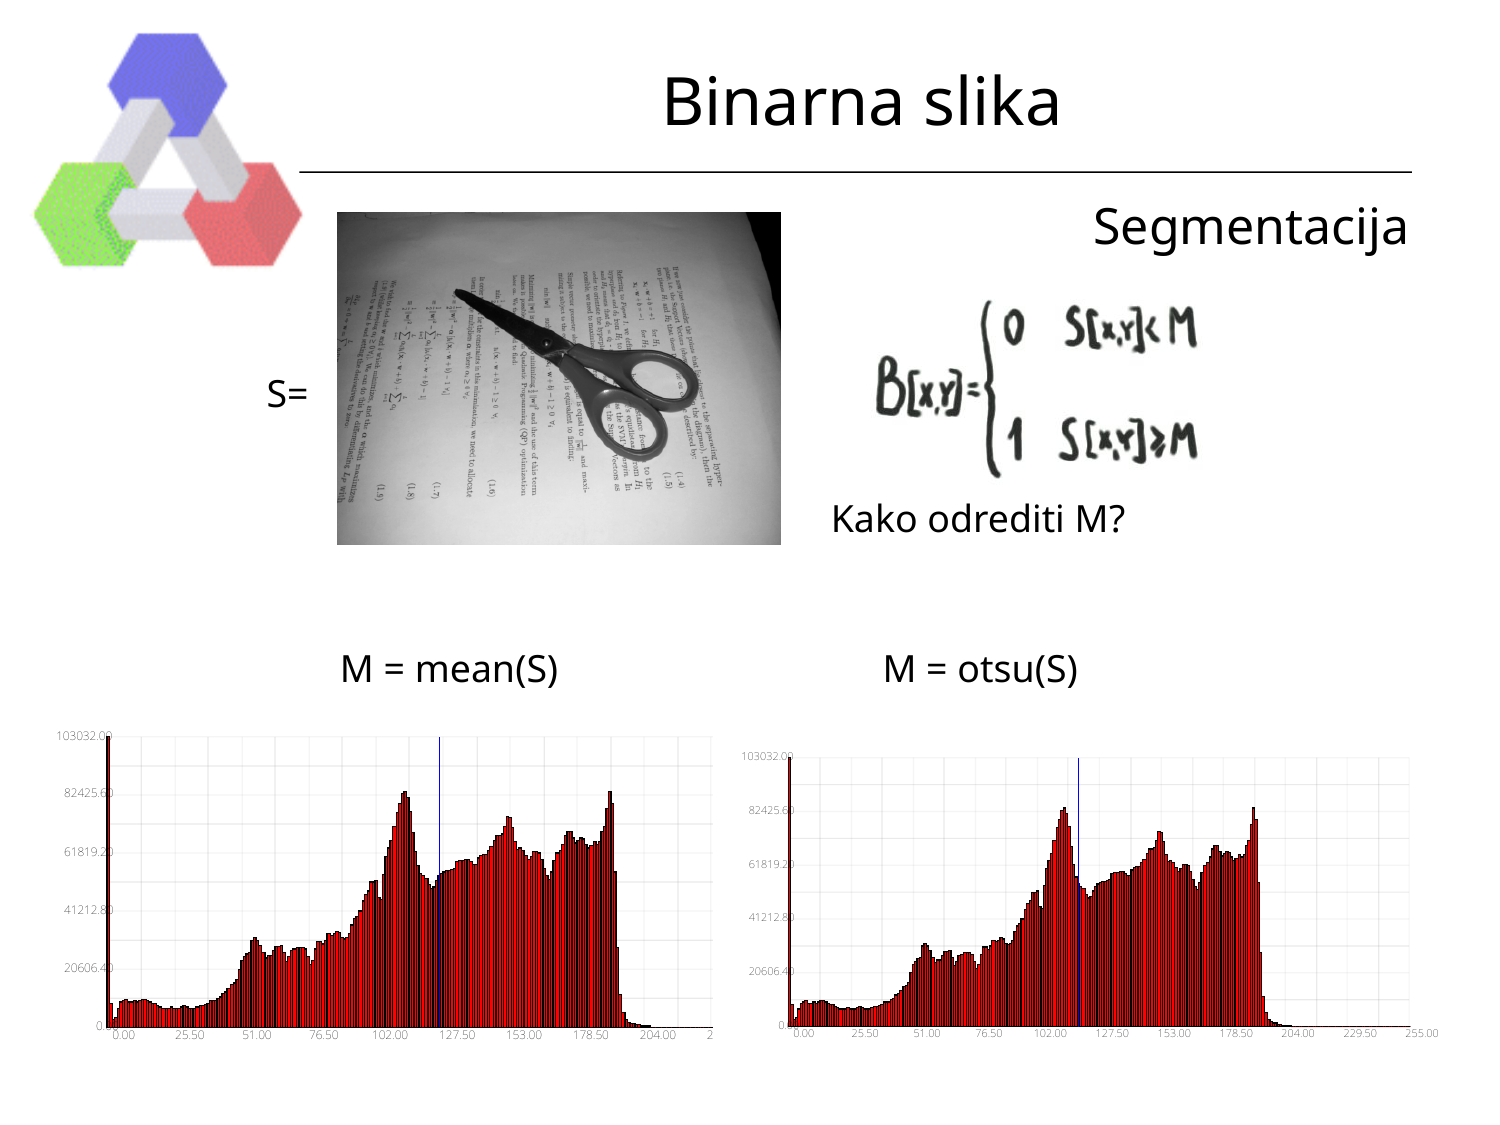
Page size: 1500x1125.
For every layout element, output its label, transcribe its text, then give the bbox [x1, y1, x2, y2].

picture [0, 0, 1500, 1125]
text_box Kako odrediti M? [816, 487, 1141, 548]
title Binarna slika [299, 42, 1426, 155]
text_box M = otsu(S) [867, 637, 1093, 698]
text_box M = mean(S) [325, 637, 574, 698]
text_box S= [251, 362, 324, 423]
list Segmentacija [474, 186, 1426, 263]
